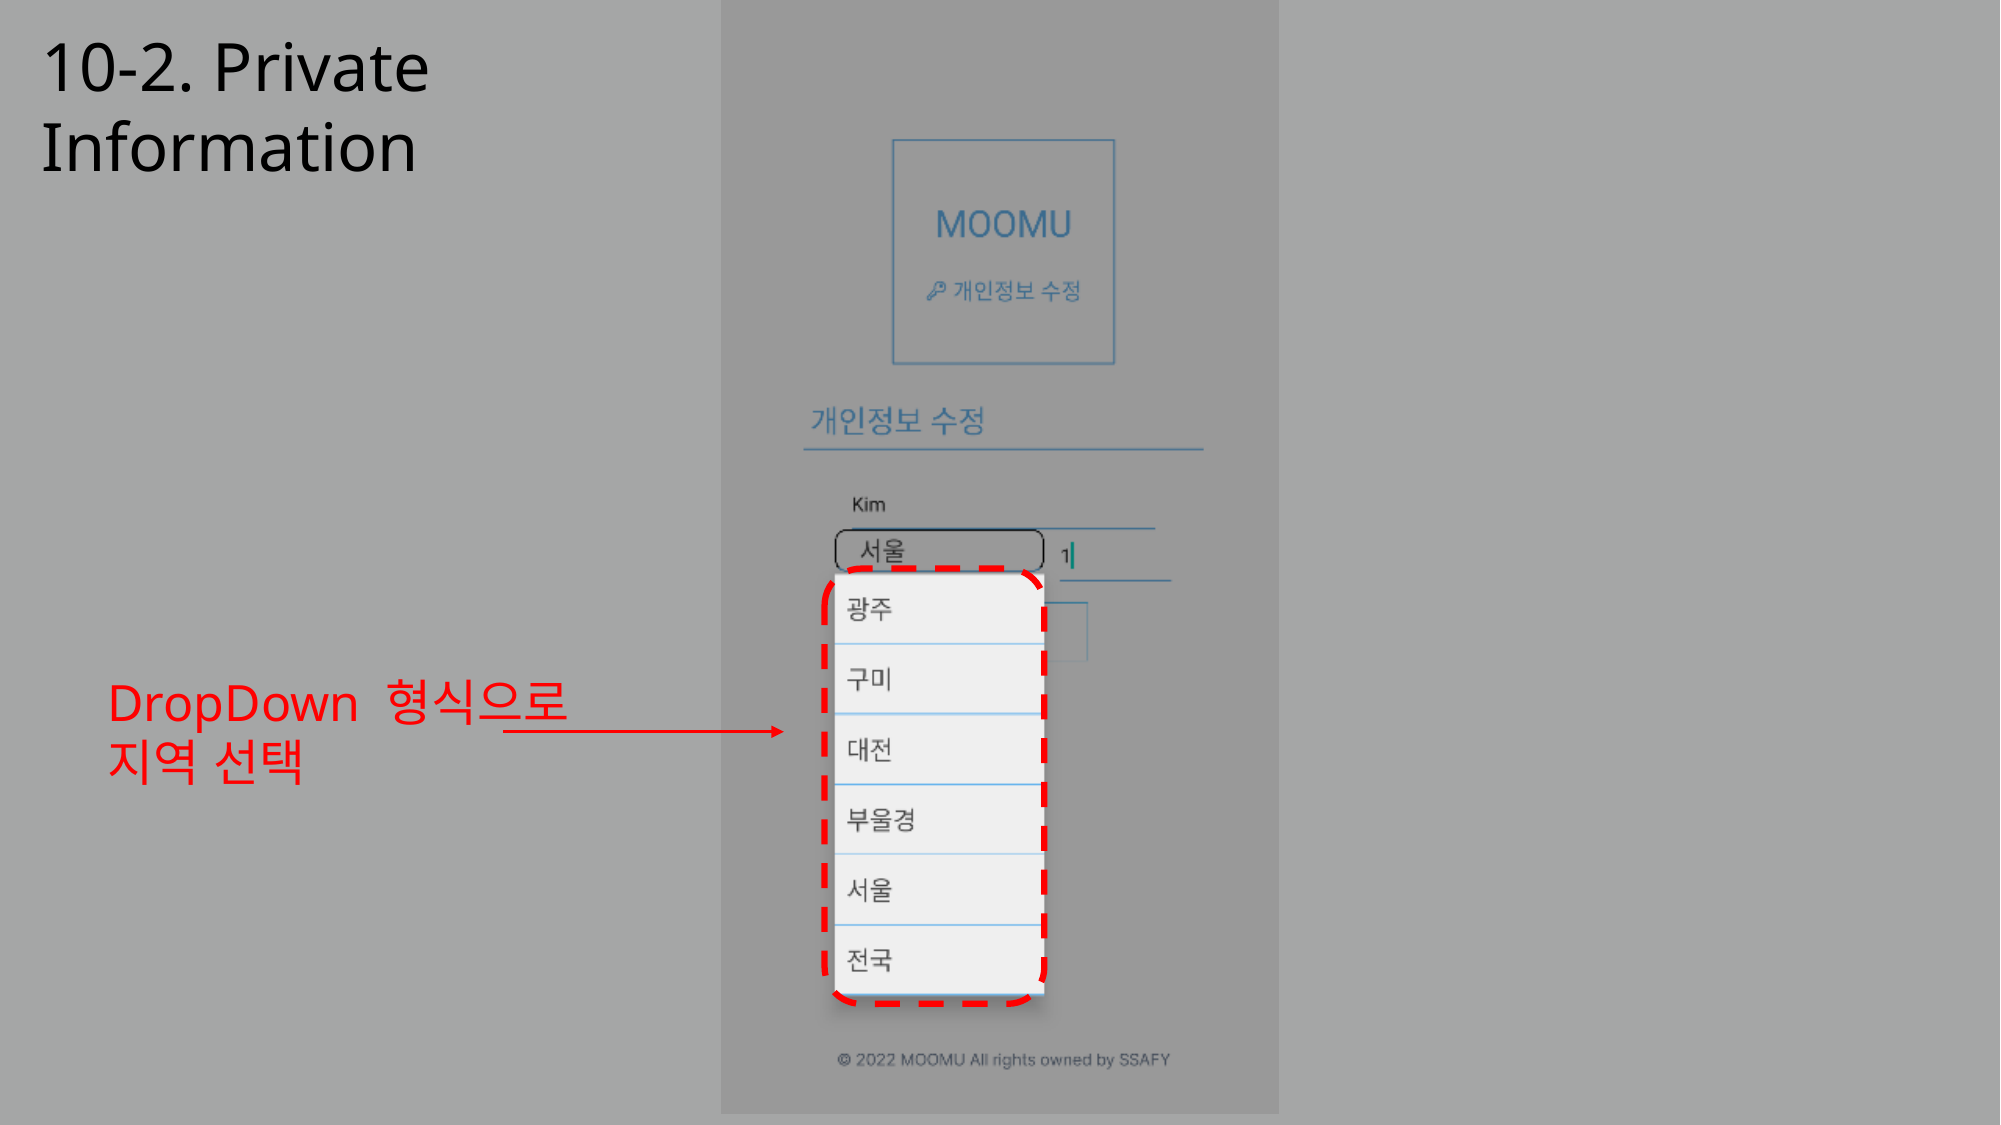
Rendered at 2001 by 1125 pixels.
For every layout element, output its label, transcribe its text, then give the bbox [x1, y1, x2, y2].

text_box 10-2. Private Information [26, 17, 684, 192]
picture [721, 0, 1279, 1115]
text_box DropDown 형식으로 지역 선택 [92, 663, 590, 799]
